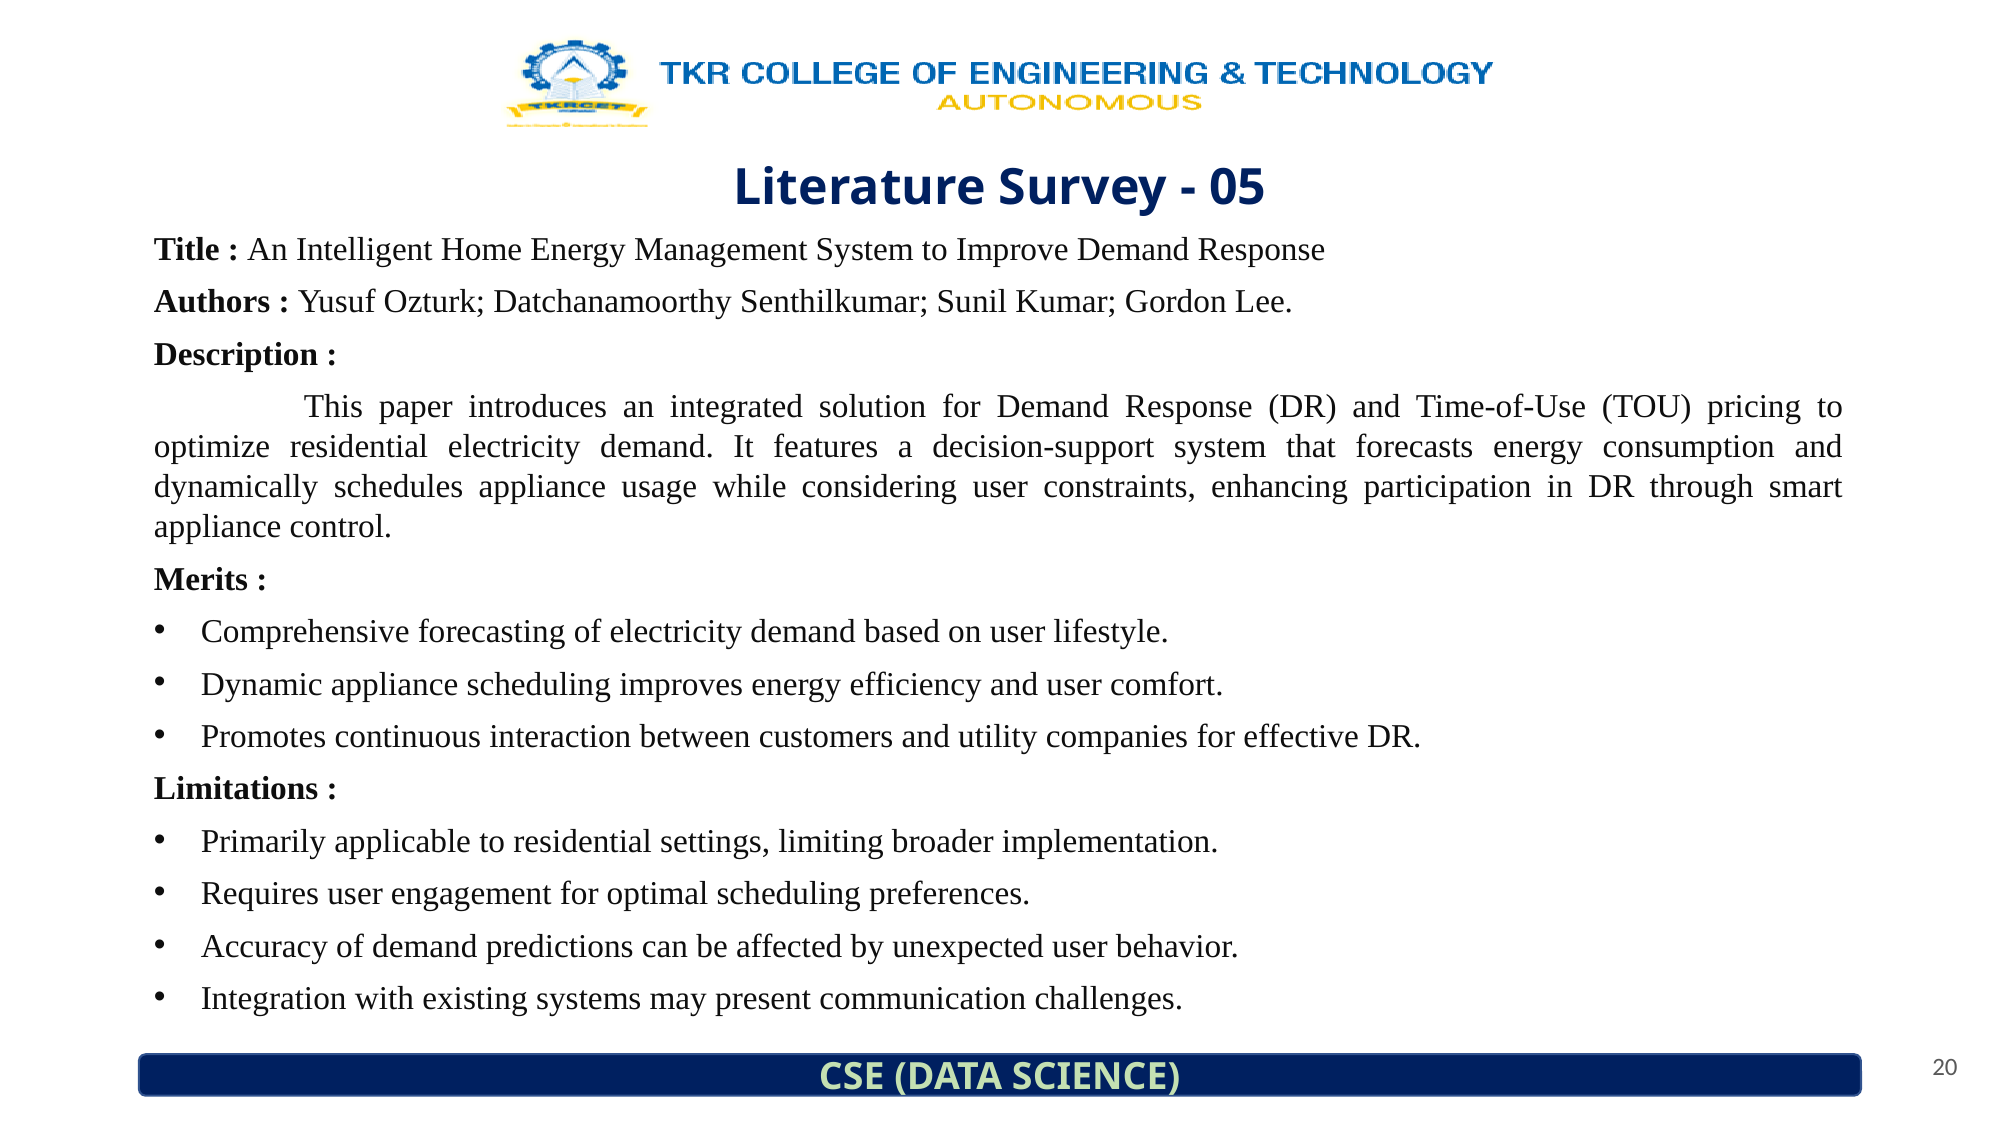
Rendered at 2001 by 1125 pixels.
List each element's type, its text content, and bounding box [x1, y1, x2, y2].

list Literature Survey - 05 Title : An Intelligent Home Energy Management System to Improve Demand Response Authors : Yusuf Ozturk; Datchanamoorthy Senthilkumar; Sunil Kumar; Gordon Lee. Description : This paper introduces an integrated solution for Demand Response (DR) and Time-of-Use (TOU) pricing to optimize residential electricity demand. It features a decision-support system that forecasts energy consumption and dynamically schedules appliance usage while considering user constraints, enhancing participation in DR through smart appliance control. Merits : Comprehensive forecasting of electricity demand based on user lifestyle. Dynamic appliance scheduling improves energy efficiency and user comfort. Promotes continuous interaction between customers and utility companies for effective DR. Limitations : Primarily applicable to residential settings, limiting broader implementation. Requires user engagement for optimal scheduling preferences. Accuracy of demand predictions can be affected by unexpected user behavior. Integration with existing systems may present communication challenges. [138, 147, 1862, 1024]
picture [486, 31, 1514, 127]
text_box CSE (DATA SCIENCE) [138, 1054, 1749, 1096]
slide_number 20 [1749, 1035, 1973, 1096]
